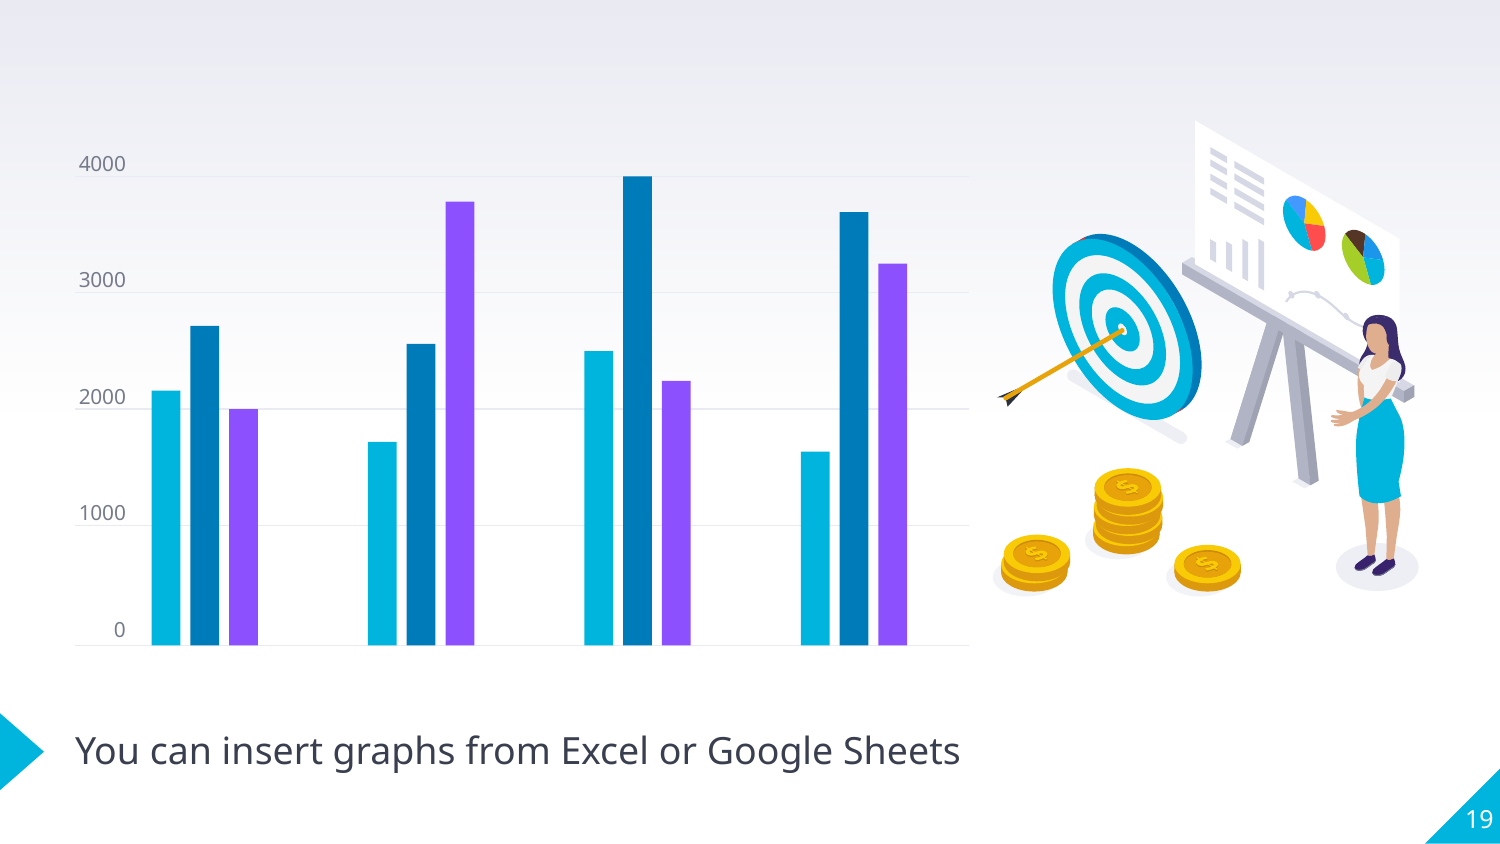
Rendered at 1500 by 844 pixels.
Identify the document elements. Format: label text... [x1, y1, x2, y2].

text_box [151, 390, 181, 408]
text_box [367, 441, 397, 524]
text_box 4000 3000 2000 1000 0 [75, 150, 126, 175]
text_box [839, 302, 869, 408]
text_box [661, 534, 691, 644]
text_box [367, 534, 397, 644]
text_box [661, 418, 691, 524]
text_box [190, 325, 220, 408]
text_box 4000 3000 2000 1000 0 [75, 300, 126, 408]
text_box [445, 418, 475, 524]
text_box [623, 185, 652, 292]
text_box 4000 3000 2000 1000 0 [75, 533, 126, 645]
text_box [406, 534, 436, 644]
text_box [992, 120, 1419, 597]
text_box [406, 343, 436, 408]
text_box 4000 3000 2000 1000 0 [75, 184, 126, 292]
text_box [584, 418, 614, 524]
text_box [584, 534, 614, 644]
text_box [445, 302, 475, 408]
text_box [445, 534, 475, 644]
list You can insert graphs from Excel or Google Sheets [75, 722, 1425, 808]
text_box [839, 212, 869, 292]
text_box [623, 302, 652, 408]
text_box [151, 418, 181, 524]
text_box [623, 418, 652, 524]
text_box [190, 534, 220, 644]
text_box 4000 3000 2000 1000 0 [75, 417, 126, 525]
text_box [800, 534, 830, 644]
text_box [878, 418, 908, 524]
text_box [190, 418, 220, 524]
text_box [623, 534, 652, 644]
text_box [661, 380, 691, 408]
text_box [445, 201, 475, 292]
text_box [878, 263, 908, 292]
slide_number 19 [1418, 760, 1494, 838]
text_box [406, 418, 436, 524]
text_box [839, 534, 869, 644]
text_box [151, 534, 181, 644]
text_box [229, 534, 258, 644]
text_box [229, 418, 258, 524]
text_box [878, 302, 908, 408]
text_box [800, 451, 830, 524]
text_box [839, 418, 869, 524]
text_box [584, 351, 614, 408]
text_box [878, 534, 908, 644]
